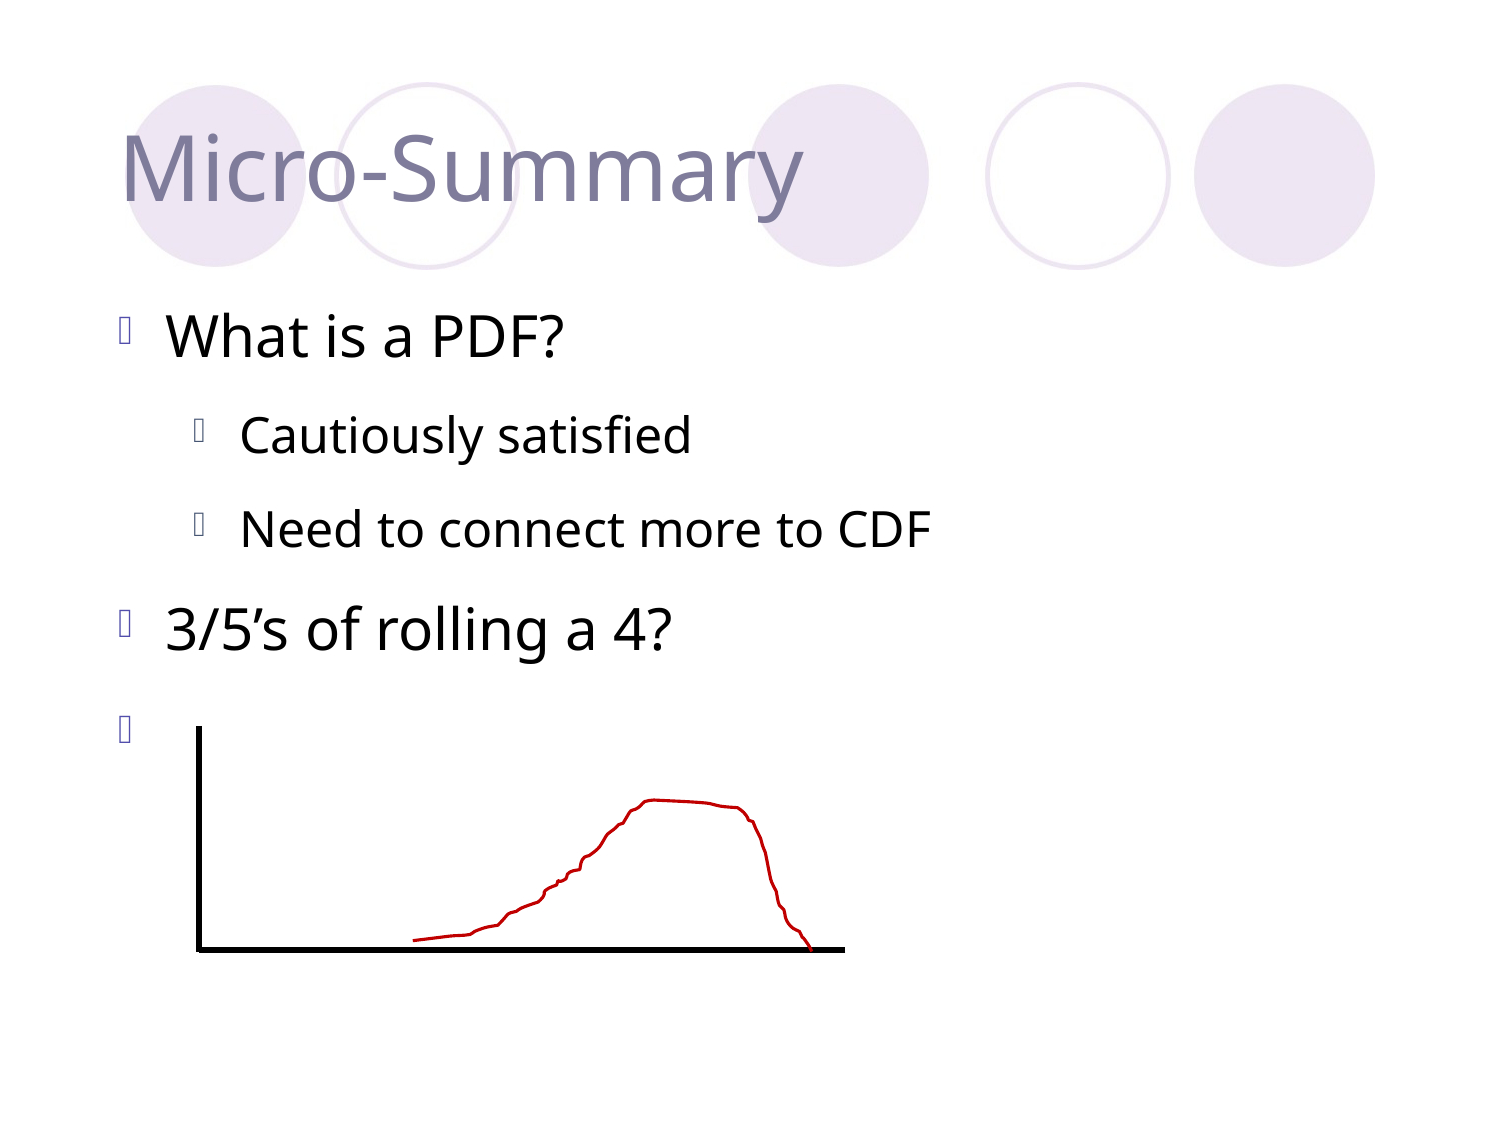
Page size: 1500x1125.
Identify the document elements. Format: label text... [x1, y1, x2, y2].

title Micro-Summary [103, 59, 1397, 271]
list What is a PDF? Cautiously satisfied Need to connect more to CDF 3/5’s of rolling a 4? [103, 299, 1397, 1014]
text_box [198, 725, 846, 952]
